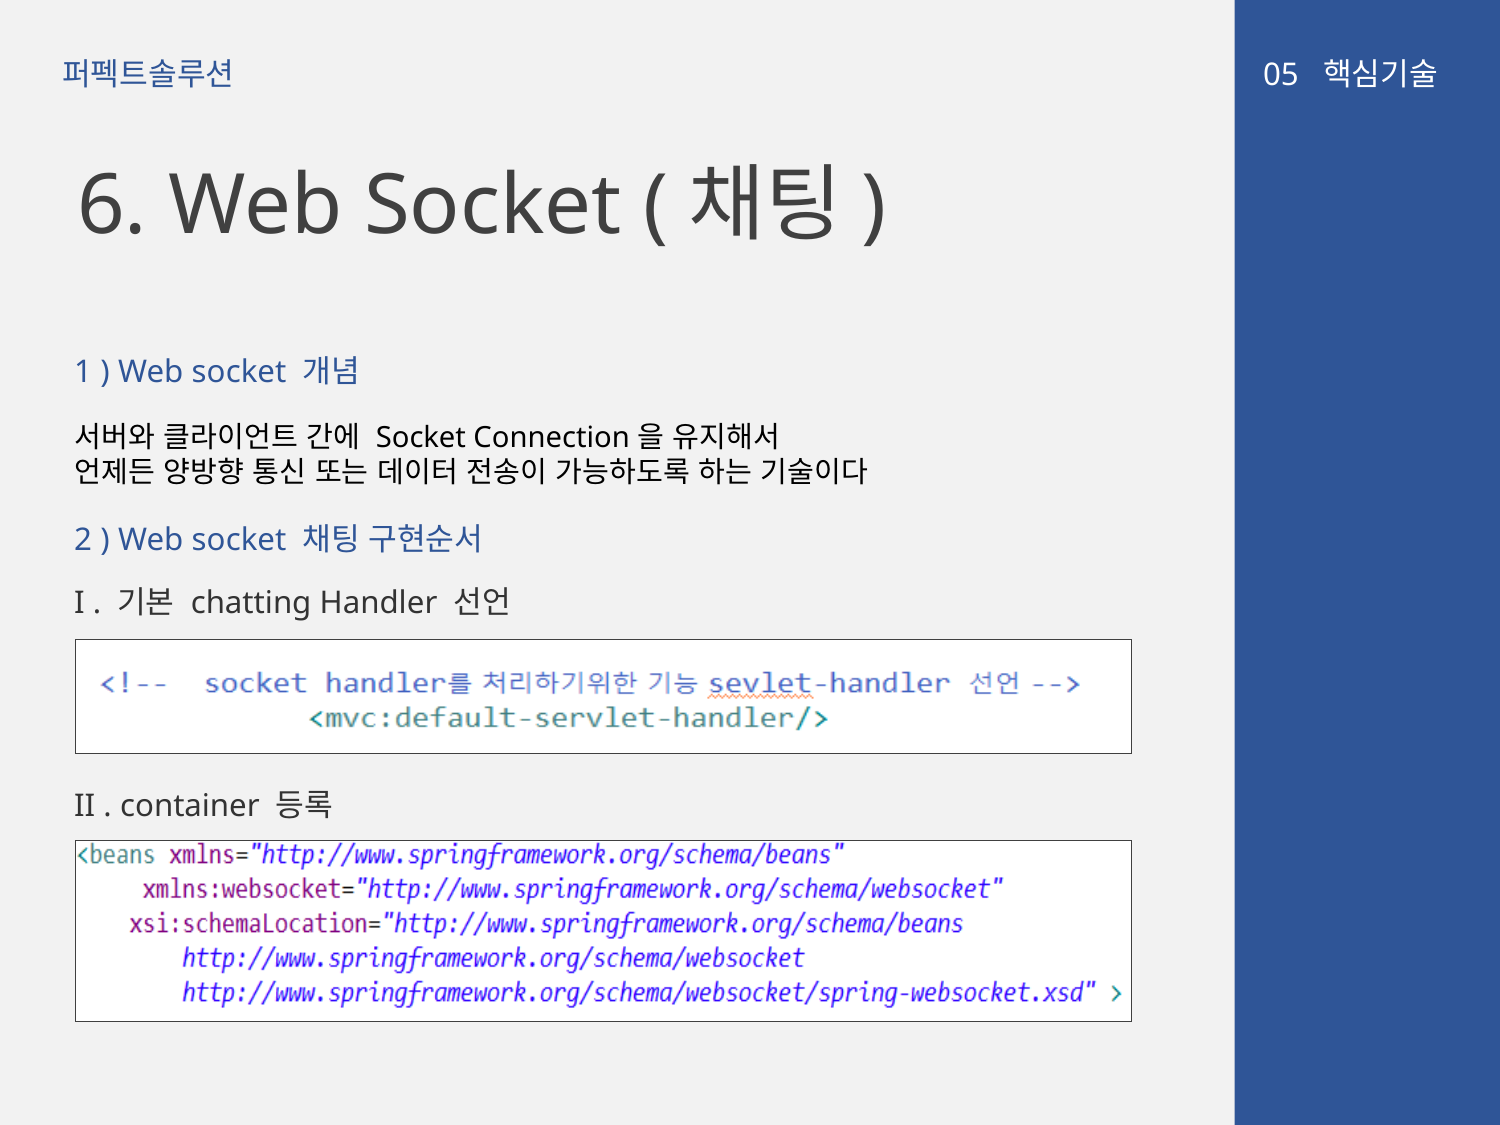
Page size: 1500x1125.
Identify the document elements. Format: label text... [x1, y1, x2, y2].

picture [75, 639, 1132, 754]
text_box 6. Web Socket (채팅) [62, 135, 950, 265]
picture [75, 840, 1132, 1022]
text_box 서버와 클라이언트 간에 Socket Connection을 유지해서 언제든 양방향 통신 또는 데이터 전송이 가능하도록 하는 기술이다 [59, 410, 1193, 496]
text_box 1 ) Web socket 개념 [59, 344, 604, 397]
text_box [0, 0, 1234, 1125]
text_box 2 ) Web socket 채팅 구현순서 [59, 512, 604, 565]
text_box II . container 등록 [59, 777, 928, 830]
text_box 05 핵심기술 [1012, 47, 1453, 100]
text_box [1234, 0, 1500, 1125]
text_box 퍼펙트솔루션 [47, 47, 488, 100]
text_box I . 기본 chatting Handler 선언 [59, 574, 928, 702]
